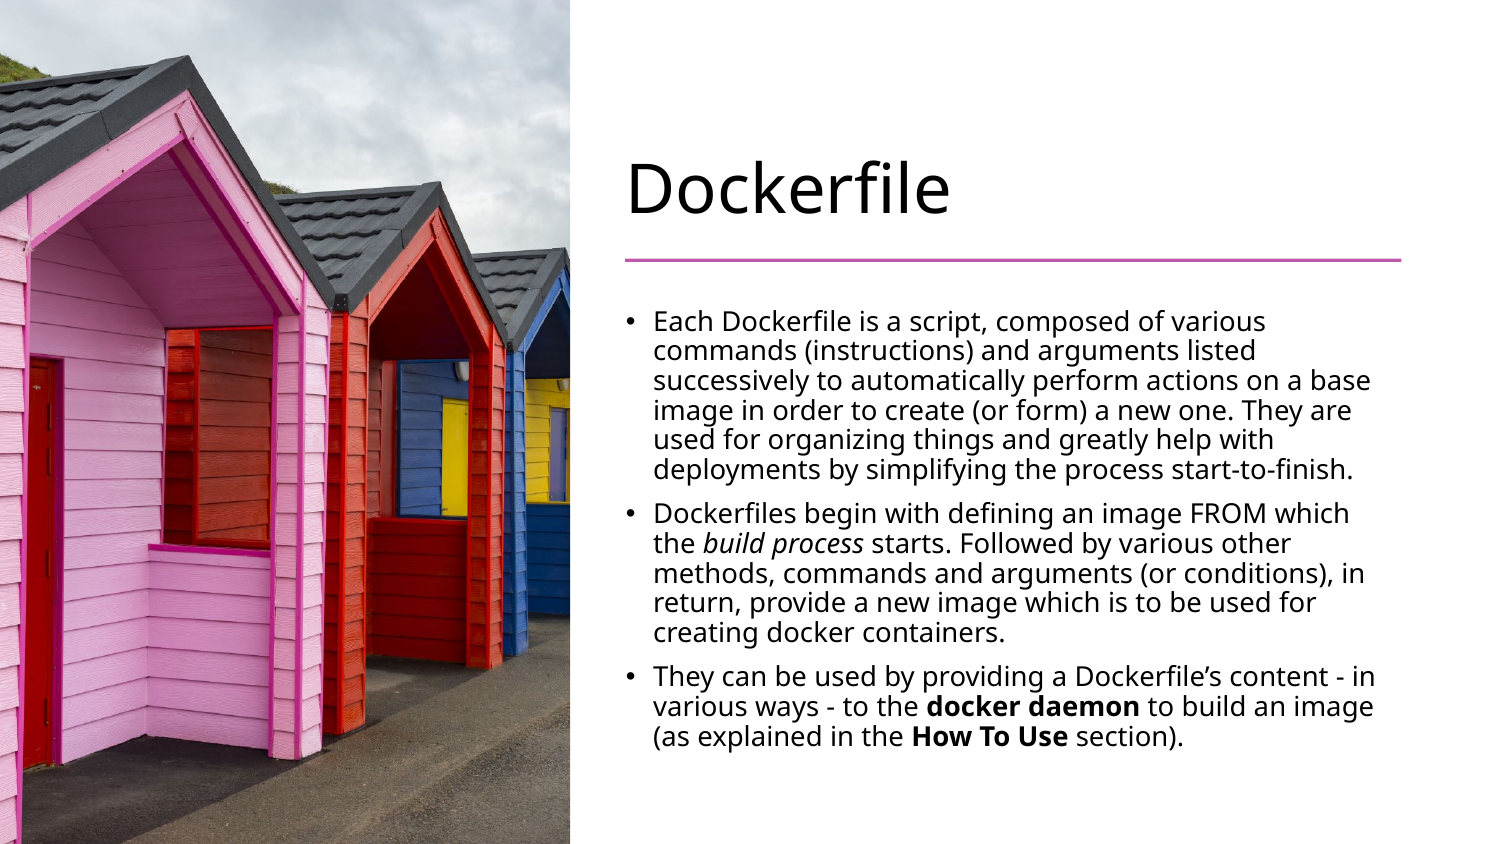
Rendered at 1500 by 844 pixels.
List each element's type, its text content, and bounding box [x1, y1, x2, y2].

title Dockerfile [610, 77, 1422, 236]
picture [0, 0, 571, 844]
list Each Dockerfile is a script, composed of various commands (instructions) and arguments listed successively to automatically perform actions on a base image in order to create (or form) a new one. They are used for organizing things and greatly help with deployments by simplifying the process start-to-finish. Dockerfiles begin with defining an image FROM which the build process starts. Followed by various other methods, commands and arguments (or conditions), in return, provide a new image which is to be used for creating docker containers. They can be used by providing a Dockerfile’s content - in various ways - to the docker daemon to build an image (as explained in the How To Use section). [610, 300, 1422, 766]
